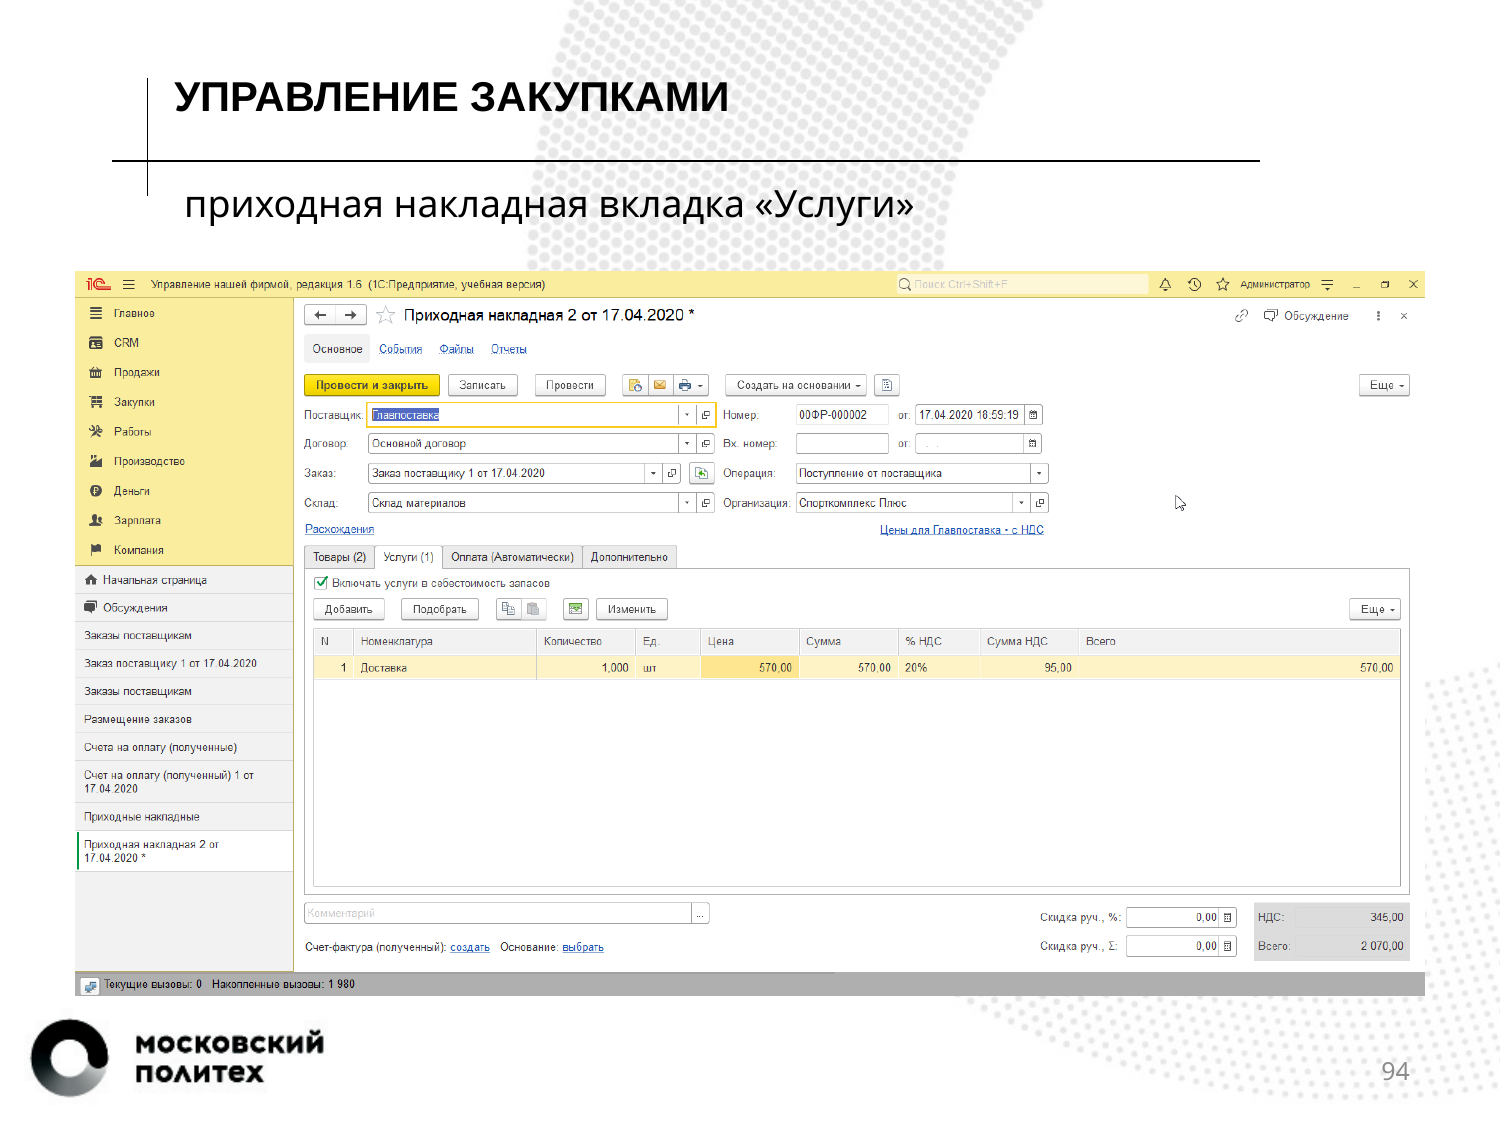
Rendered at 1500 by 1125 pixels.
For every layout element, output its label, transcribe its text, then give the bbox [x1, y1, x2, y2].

text_box управление ЗАКУПКАМИ [159, 78, 1427, 161]
picture [0, 0, 1500, 1125]
title приходная накладная вкладка «Услуги» [159, 161, 1427, 244]
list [74, 271, 1426, 996]
slide_number 94 [1074, 1042, 1425, 1103]
